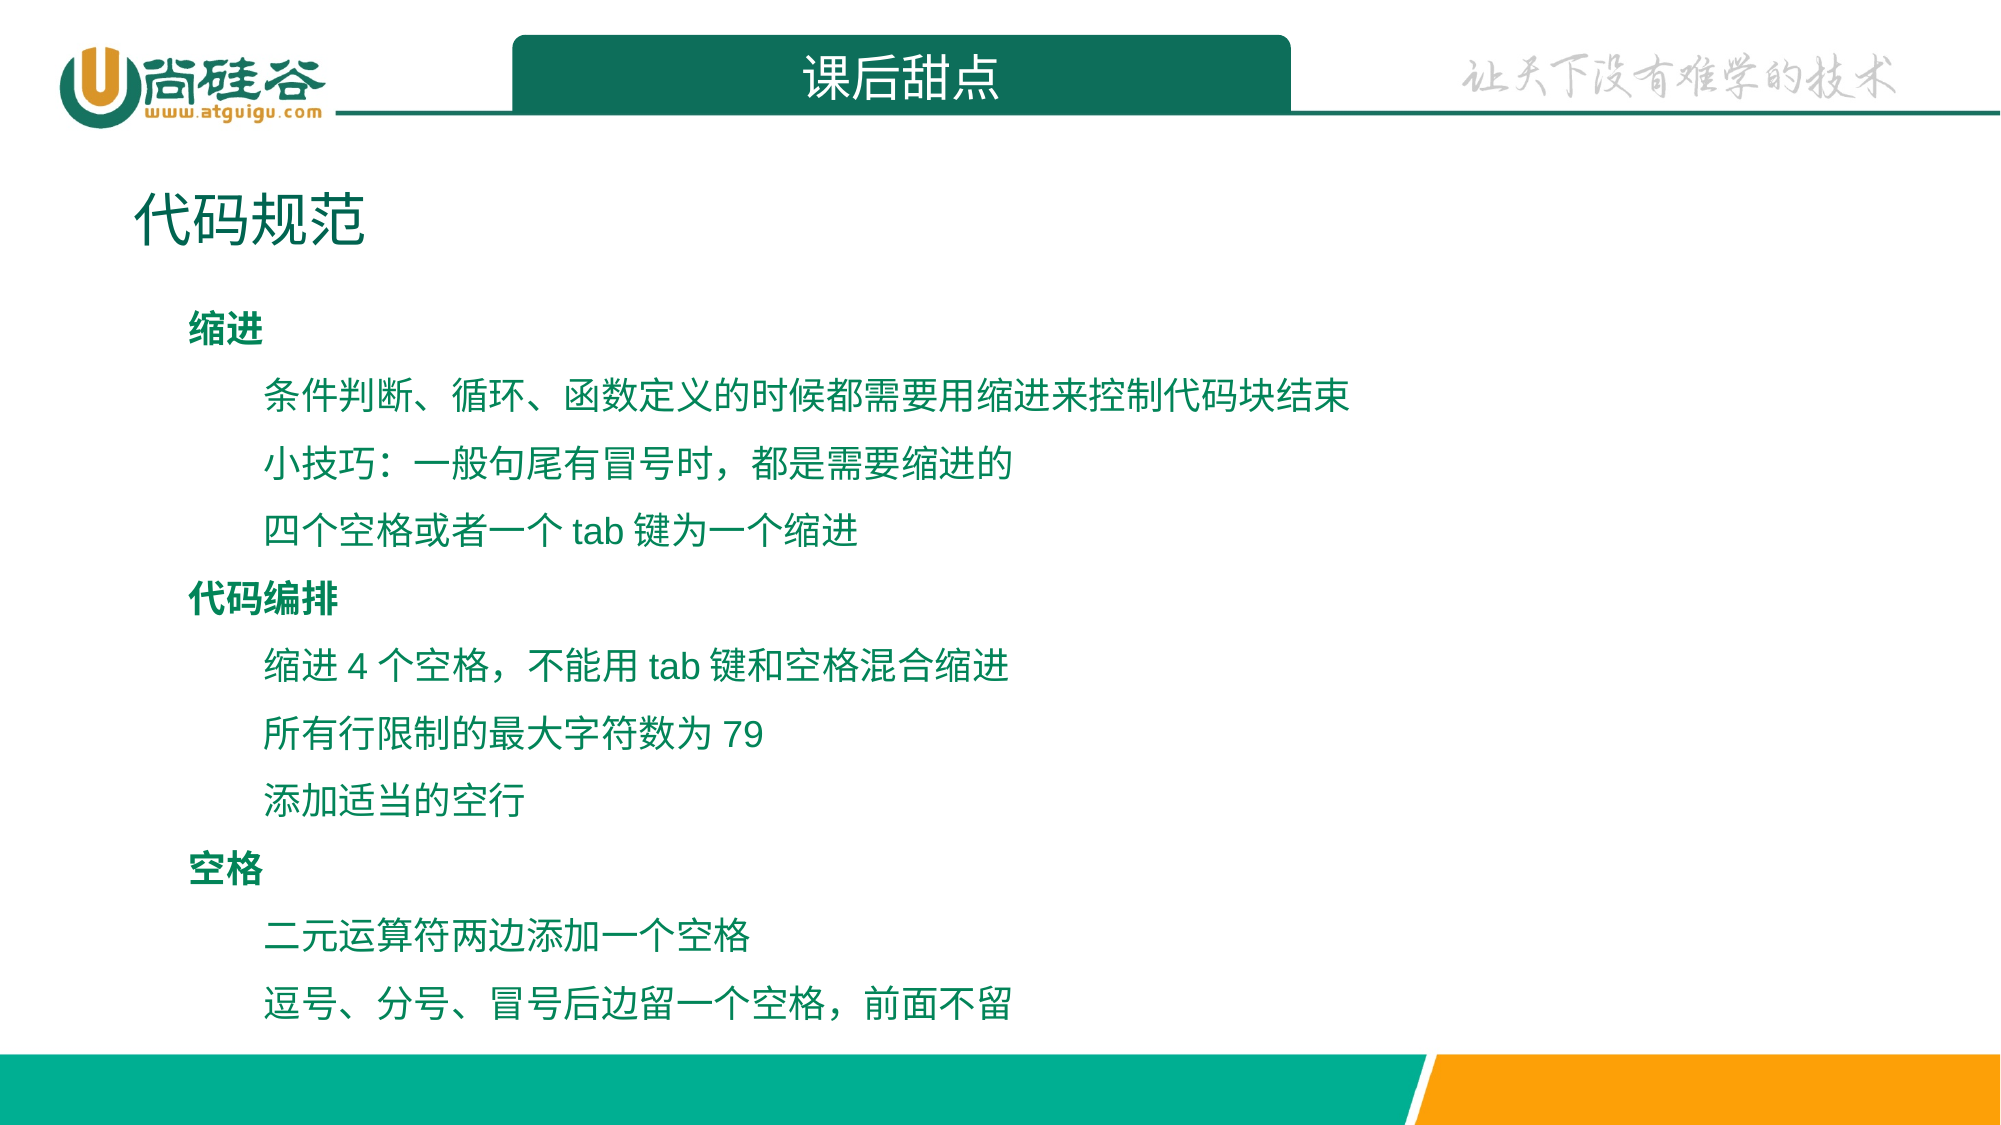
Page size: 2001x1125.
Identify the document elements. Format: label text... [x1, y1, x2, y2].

text_box 代码规范 [119, 176, 1314, 261]
text_box 课后甜点 [512, 34, 1291, 114]
picture [0, 0, 2001, 1125]
text_box 缩进 条件判断、循环、函数定义的时候都需要用缩进来控制代码块结束 小技巧：一般句尾有冒号时，都是需要缩进的 四个空格或者一个tab键为一个缩进 代码编排 缩进4个空格，不能用tab键和空格混合缩进 所有行限制的最大字符数为79 添加适当的空行 空格 二元运算符两边添加一个空格 逗号、分号、冒号后边留一个空格，前面不留 [149, 409, 1751, 898]
